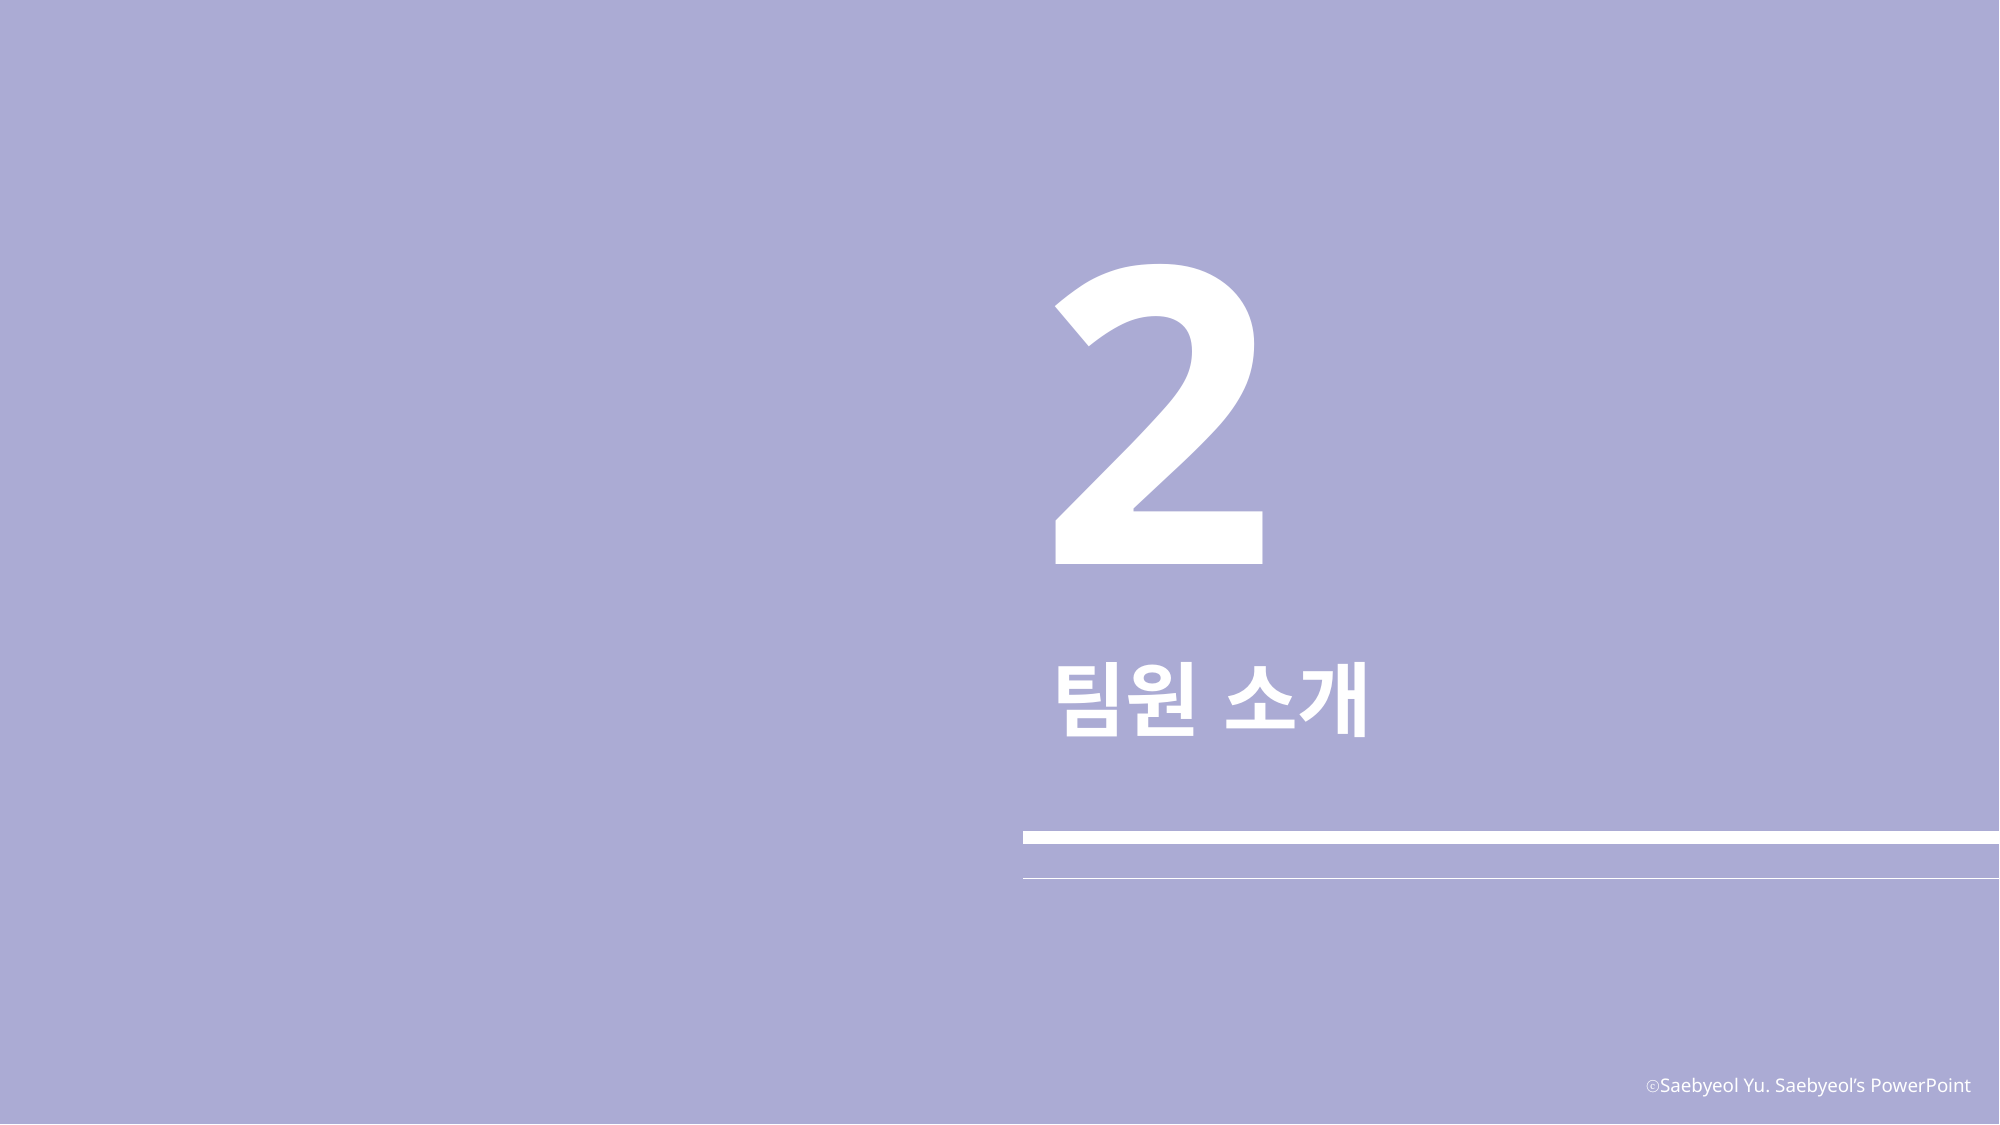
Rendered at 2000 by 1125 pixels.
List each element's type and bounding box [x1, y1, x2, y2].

text_box [1022, 142, 2000, 879]
